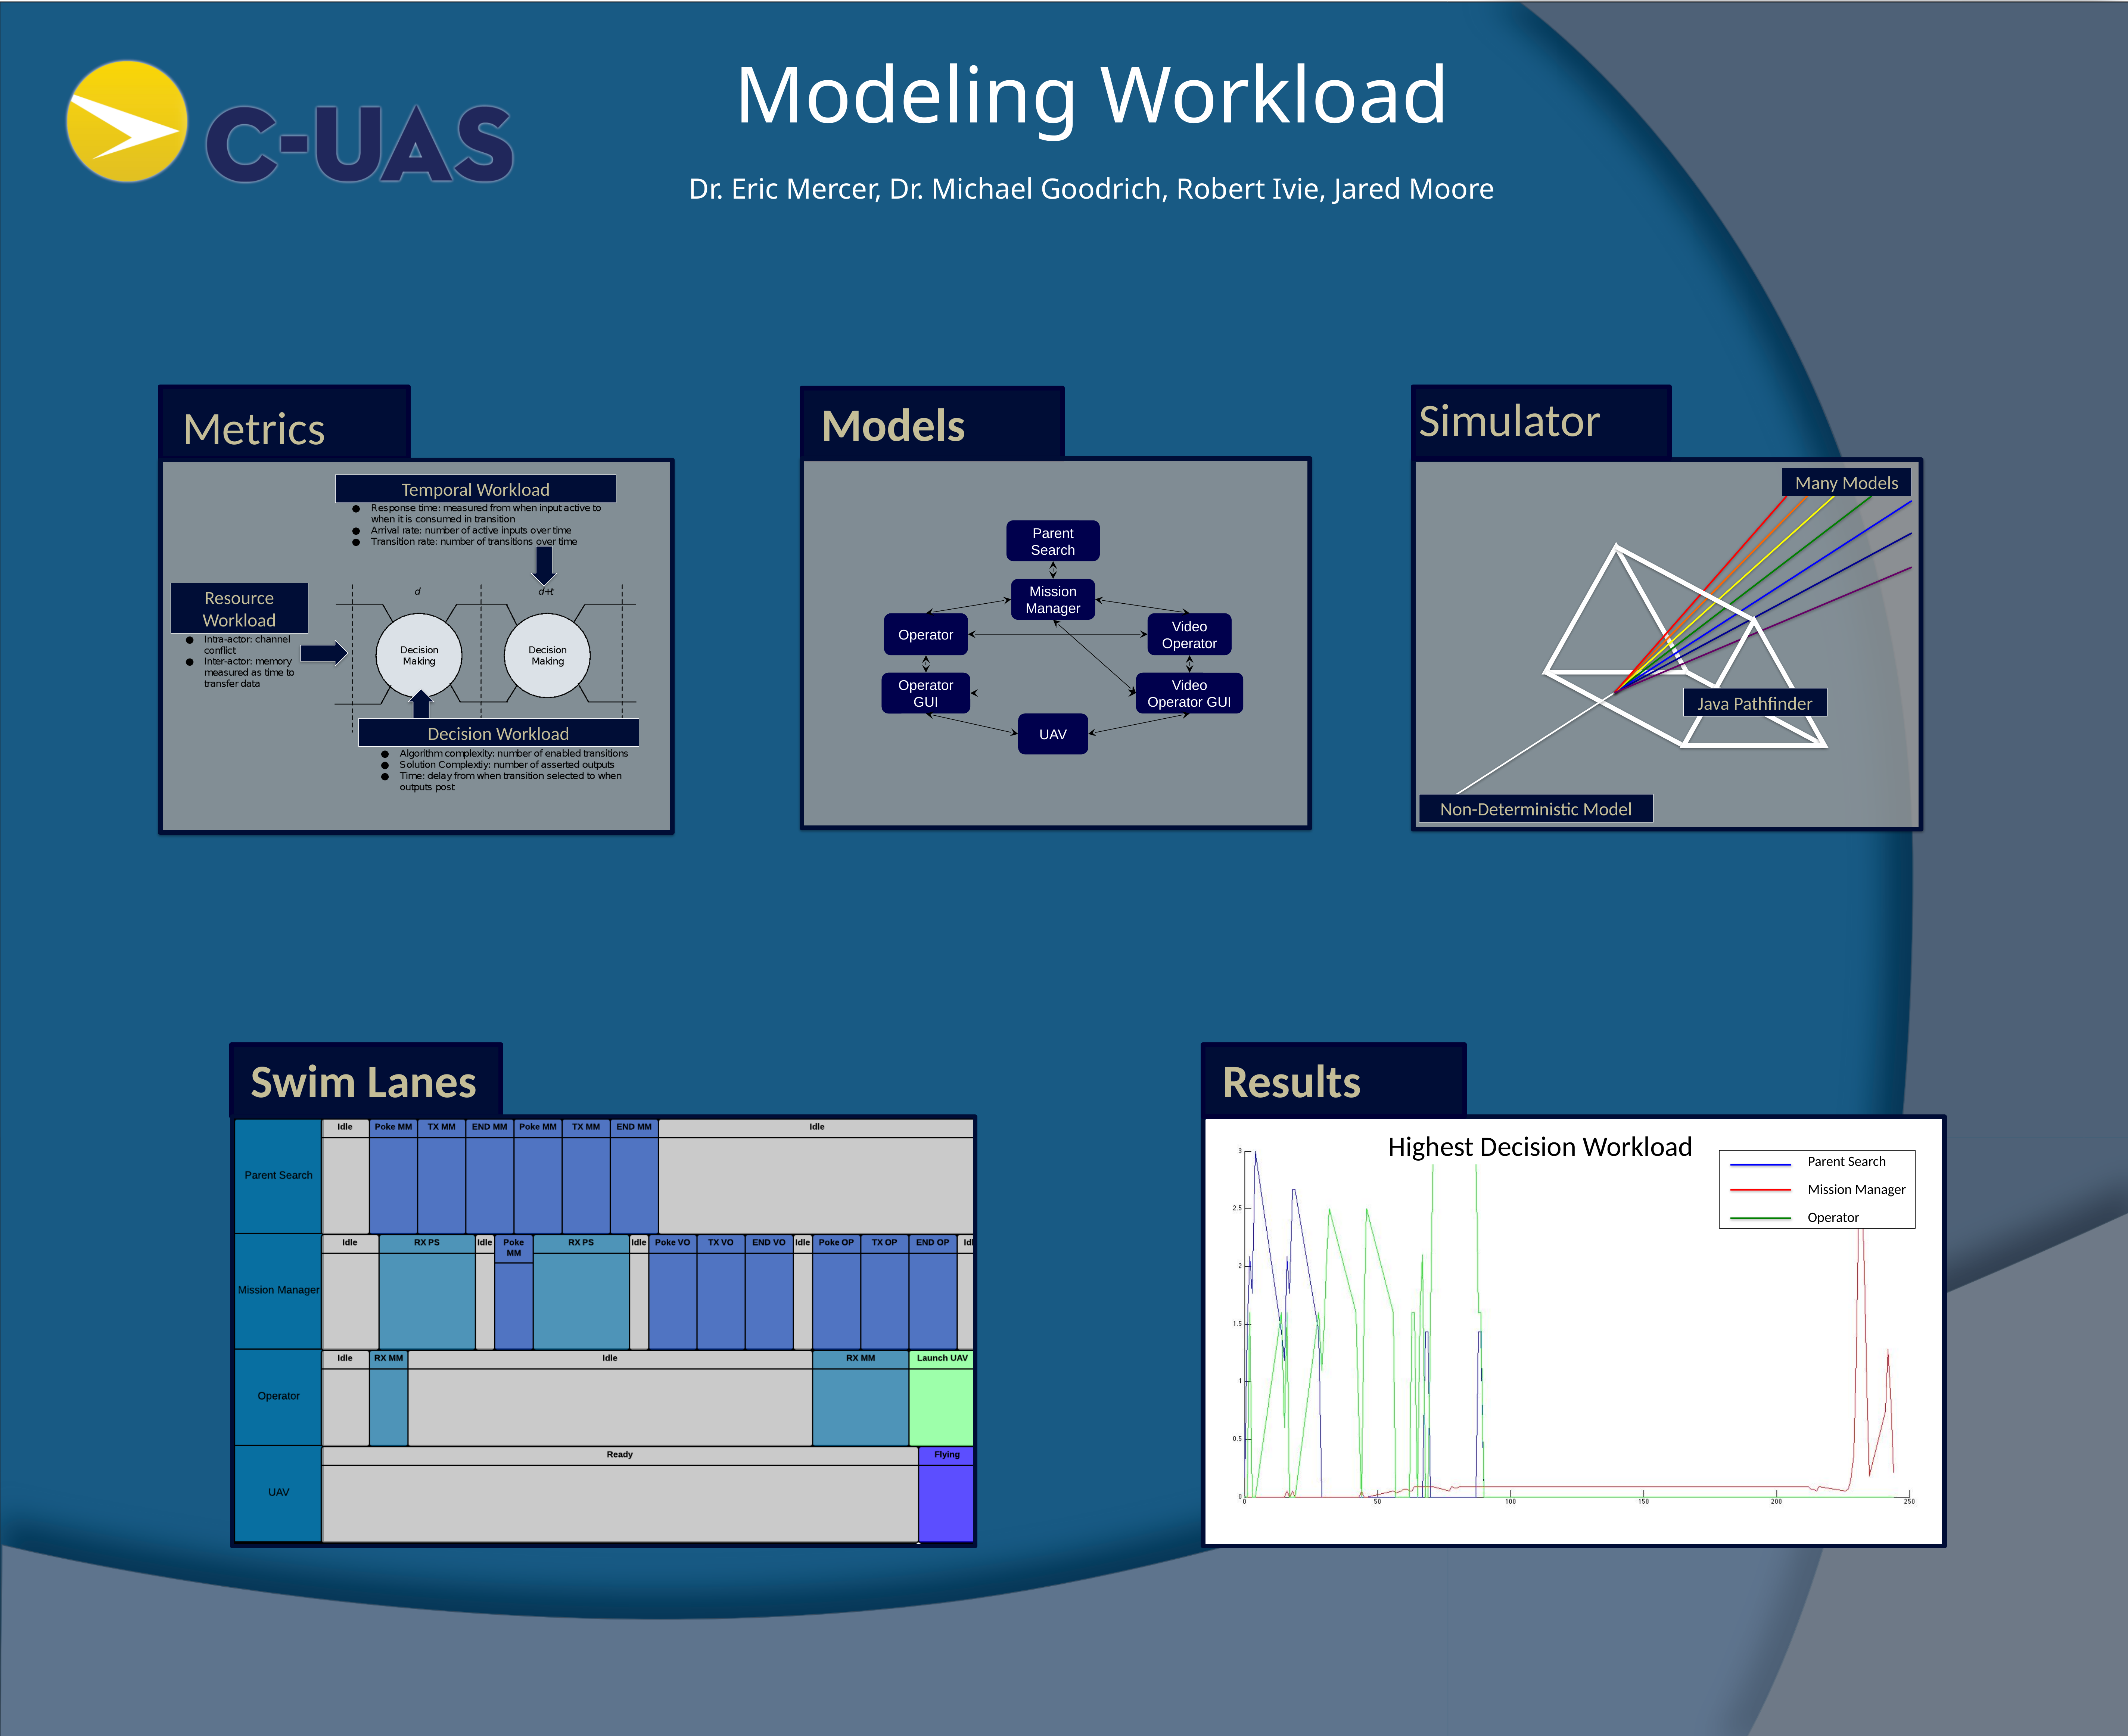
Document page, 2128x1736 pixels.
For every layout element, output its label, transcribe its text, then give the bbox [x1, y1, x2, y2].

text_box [160, 460, 672, 833]
text_box Non-Deterministic Model [1419, 794, 1653, 822]
text_box [1546, 554, 1612, 671]
text_box Simulator [1413, 386, 1670, 459]
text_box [1616, 547, 1754, 620]
text_box [1413, 459, 1921, 830]
text_box Modeling Workload [504, 42, 1680, 141]
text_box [881, 520, 1244, 755]
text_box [1617, 696, 1684, 746]
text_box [1545, 672, 1612, 692]
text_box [1686, 696, 1825, 746]
text_box Metrics [160, 386, 408, 457]
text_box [1788, 496, 1835, 566]
text_box Dr. Eric Mercer, Dr. Michael Goodrich, Robert Ivie, Jared Moore [504, 168, 1680, 207]
text_box [802, 458, 1310, 828]
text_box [1836, 501, 1912, 567]
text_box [1614, 496, 1787, 566]
text_box Many Models [1782, 468, 1912, 496]
text_box Models [802, 388, 1063, 458]
picture [234, 1119, 973, 1544]
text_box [1203, 1044, 1942, 1544]
text_box Swim Lanes [231, 1044, 501, 1114]
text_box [1614, 567, 1912, 693]
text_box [1835, 496, 1872, 500]
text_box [1456, 693, 1615, 794]
